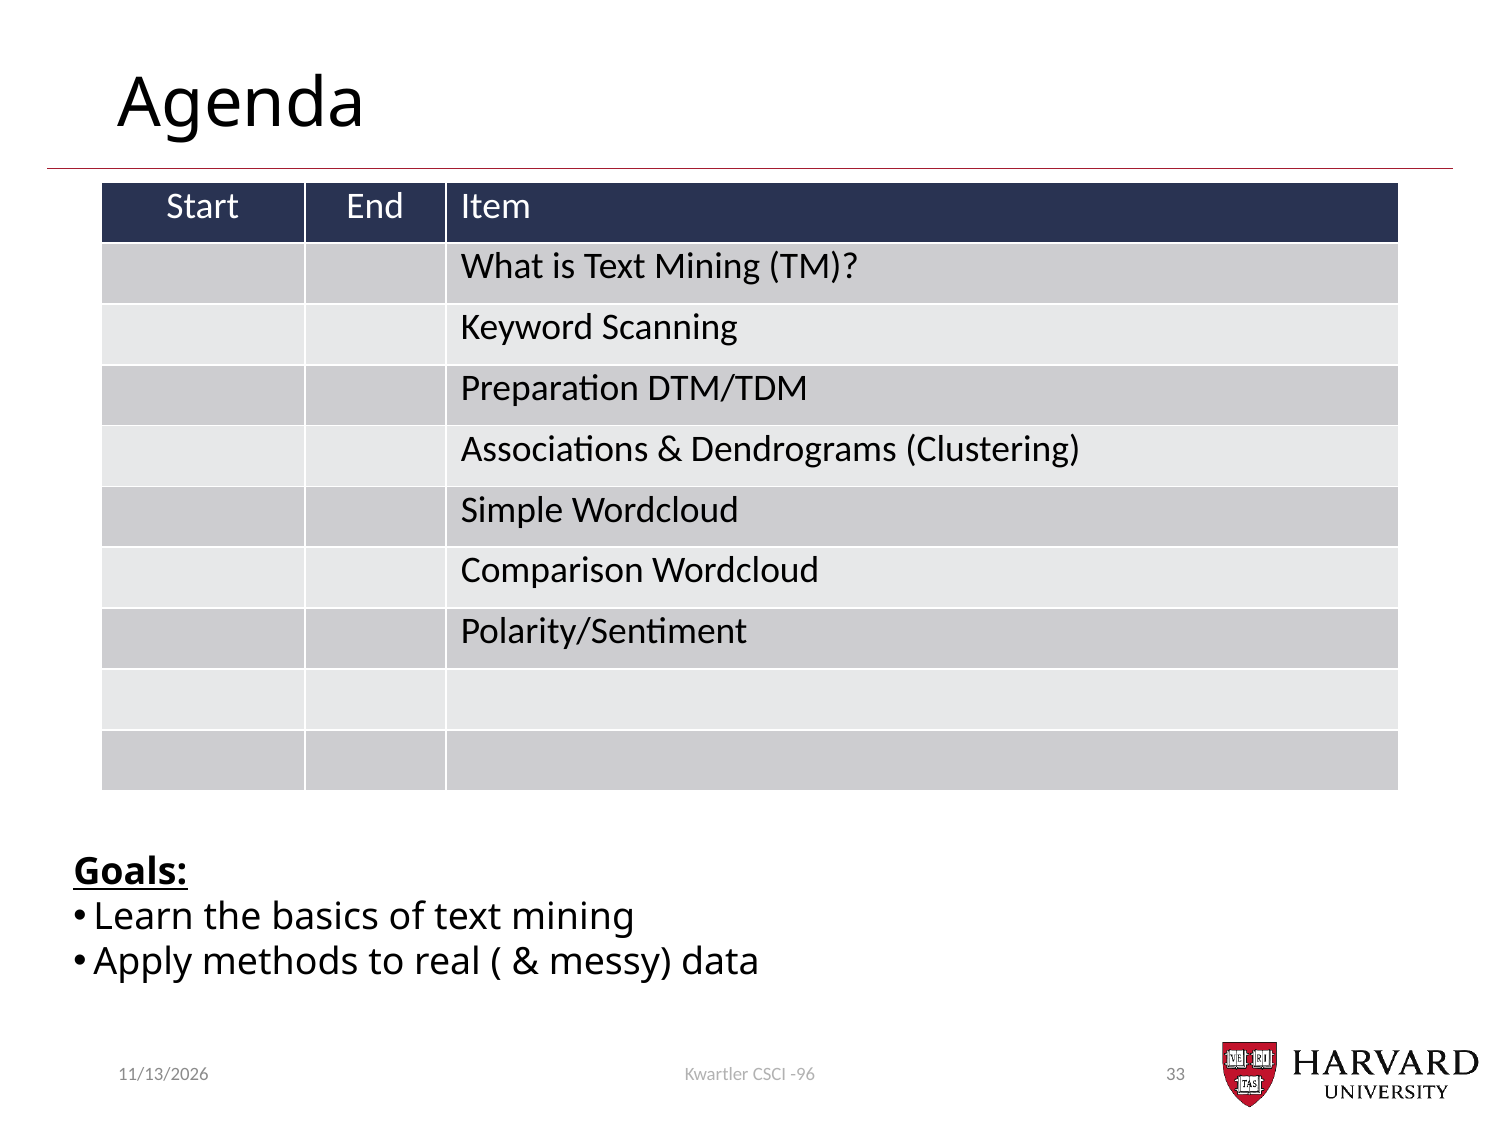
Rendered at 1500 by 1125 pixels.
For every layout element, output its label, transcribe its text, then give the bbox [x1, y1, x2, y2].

table_cell [306, 244, 445, 303]
table_cell [102, 244, 304, 303]
table_header Start [102, 183, 304, 242]
table_cell [306, 609, 445, 668]
table_cell [102, 366, 304, 425]
footer Kwartler CSCI -96 [496, 1042, 1004, 1103]
table_cell [447, 731, 1398, 790]
table_cell Comparison Wordcloud [447, 548, 1398, 607]
table_cell [102, 426, 304, 486]
table_cell [102, 609, 304, 668]
table_cell Associations & Dendrograms (Clustering) [447, 426, 1398, 486]
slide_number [103, 1042, 441, 1103]
table_cell Keyword Scanning [447, 305, 1398, 364]
table_cell [102, 670, 304, 729]
table_header Item [447, 183, 1398, 242]
table_cell [102, 548, 304, 607]
text_box Goals: Learn the basics of text mining Apply methods to real ( & messy) data [58, 839, 785, 990]
slide_number 33 [1059, 1042, 1200, 1103]
table_cell [102, 487, 304, 546]
table_header End [306, 183, 445, 242]
picture [1200, 1024, 1500, 1125]
table_cell What is Text Mining (TM)? [447, 244, 1398, 303]
table_cell [306, 548, 445, 607]
table_cell [306, 670, 445, 729]
table_cell [306, 305, 445, 364]
table_cell [306, 426, 445, 486]
table_cell [306, 366, 445, 425]
table_cell [102, 305, 304, 364]
title Agenda [103, 59, 1397, 157]
table_cell Preparation DTM/TDM [447, 366, 1398, 425]
table_cell Polarity/Sentiment [447, 609, 1398, 668]
table_cell [306, 731, 445, 790]
table_cell Simple Wordcloud [447, 487, 1398, 546]
table_cell [102, 731, 304, 790]
table_cell [306, 487, 445, 546]
table_cell [447, 670, 1398, 729]
